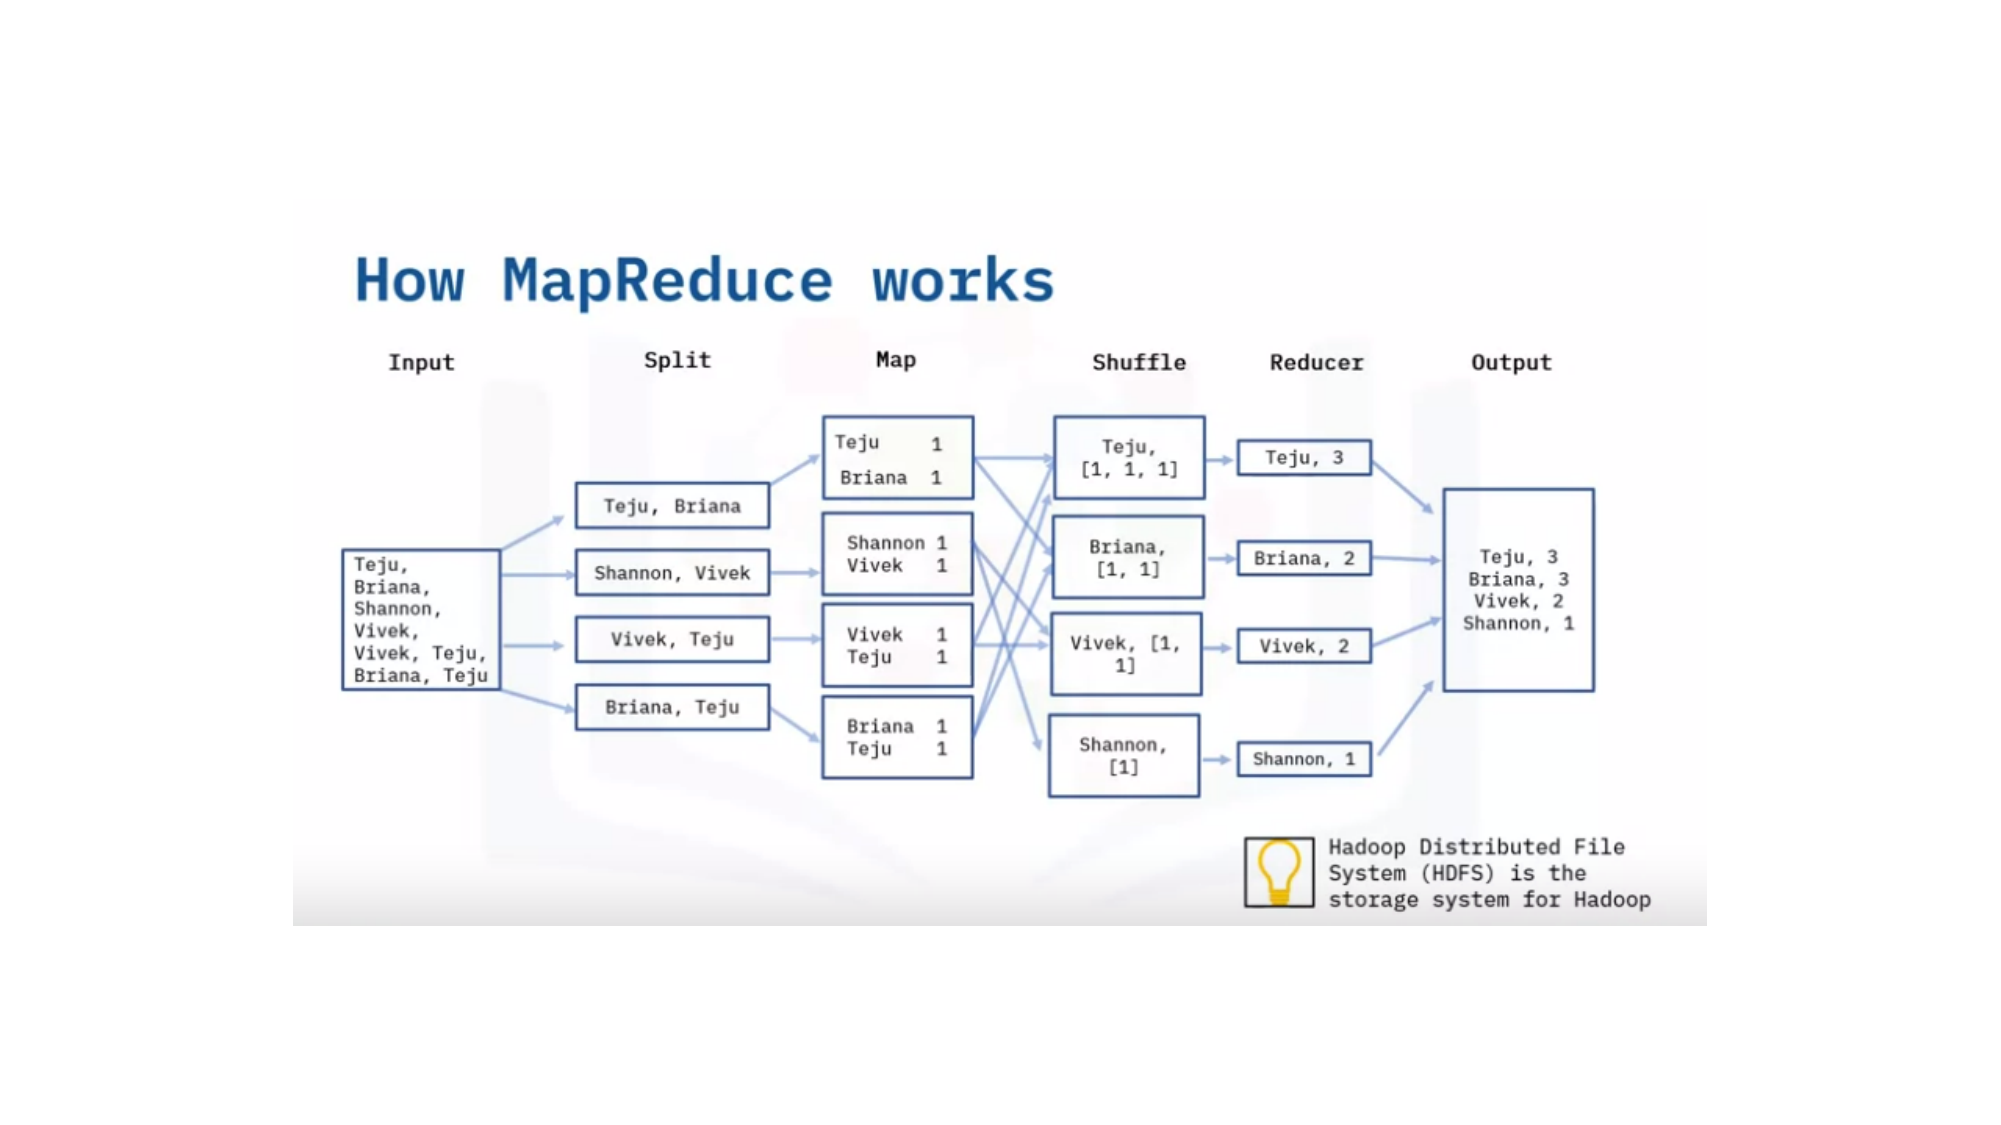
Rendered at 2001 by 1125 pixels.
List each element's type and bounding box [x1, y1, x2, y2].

picture [293, 199, 1707, 926]
